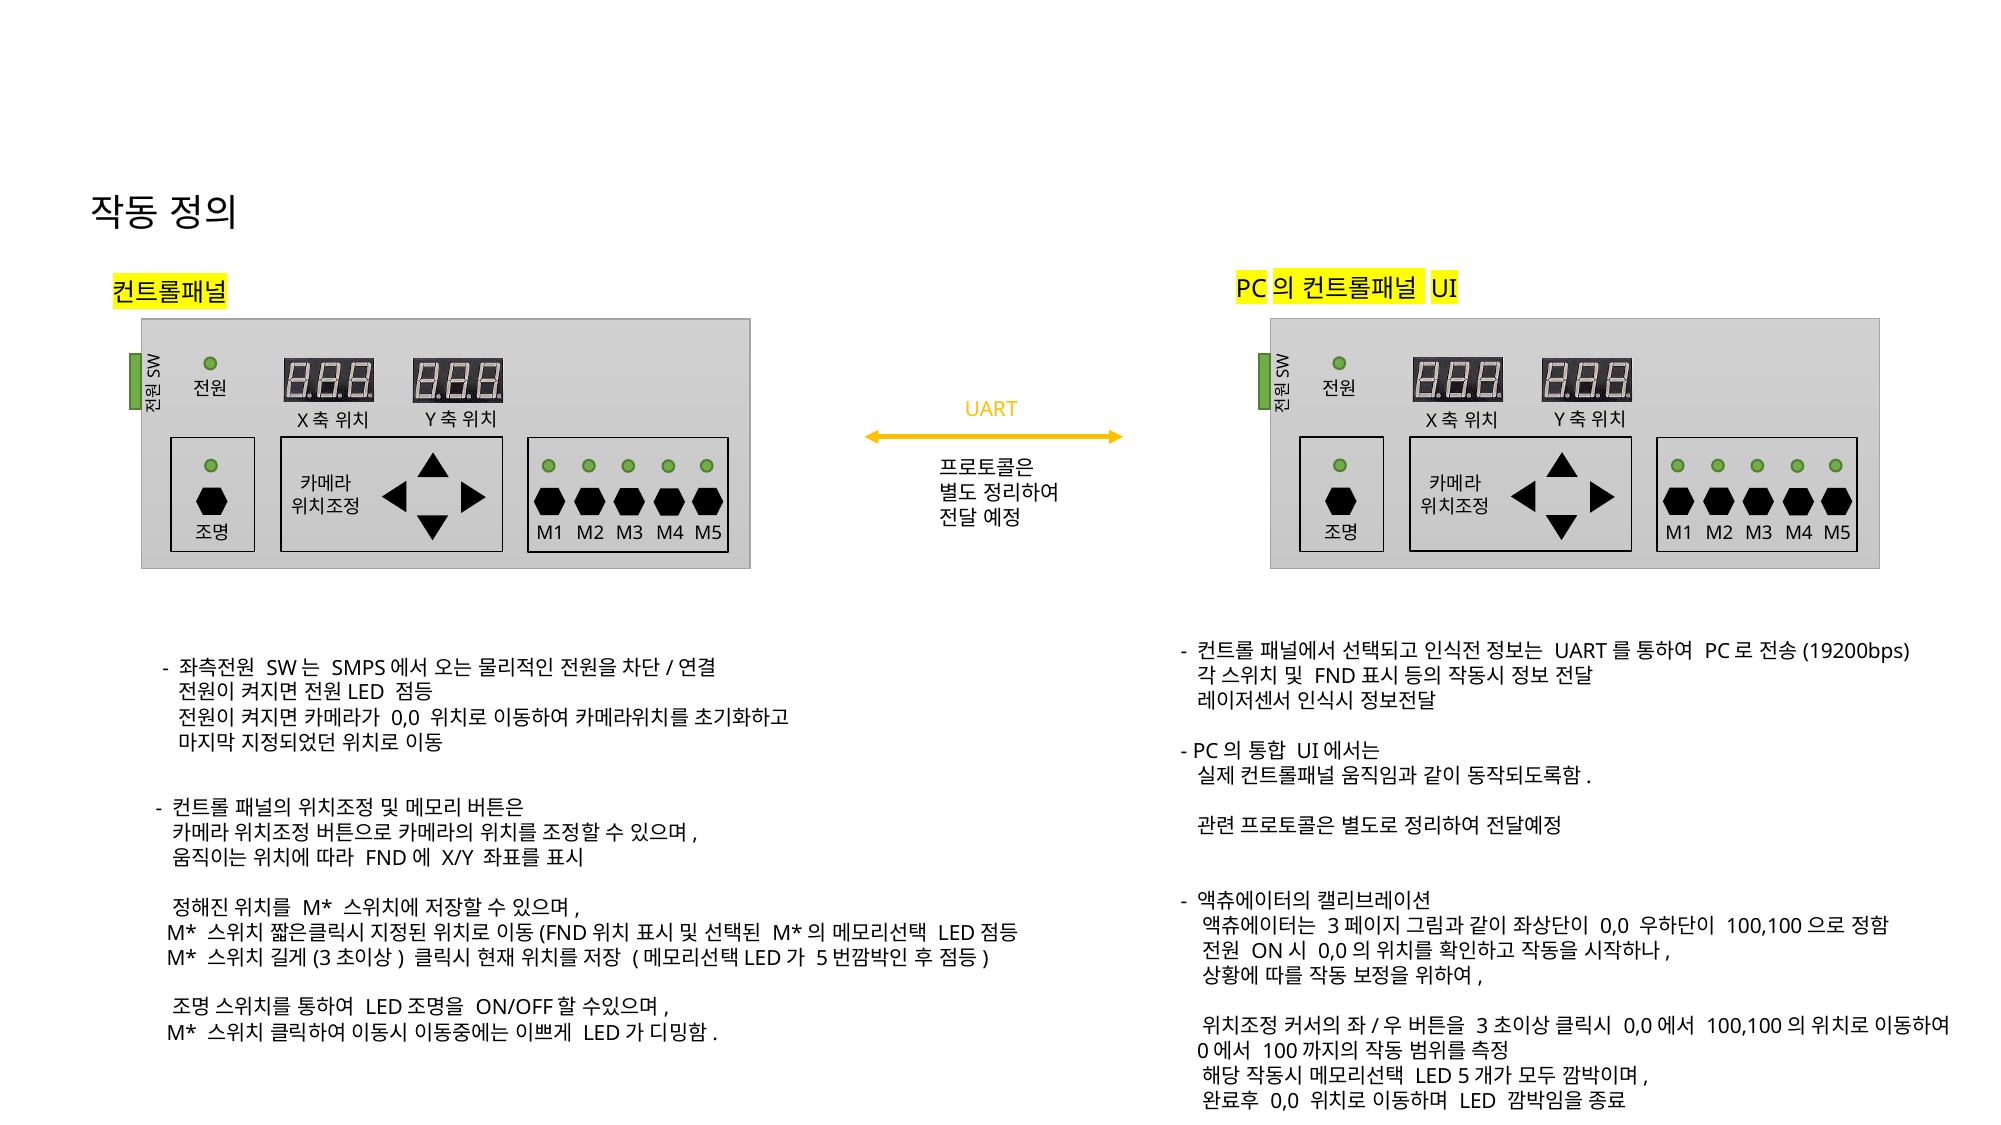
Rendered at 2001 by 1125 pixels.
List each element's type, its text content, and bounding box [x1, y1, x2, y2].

text_box UART [950, 388, 1033, 429]
text_box 작동 정의 [75, 181, 254, 242]
text_box 프로토콜은 별도 정리하여 전달 예정 [924, 447, 1074, 537]
text_box PC의 컨트롤패널 UI [1221, 264, 1473, 310]
text_box 컨트롤패널 [97, 269, 243, 314]
text_box - 컨트롤 패널의 위치조정 및 메모리 버튼은 카메라 위치조정 버튼으로 카메라의 위치를 조정할 수 있으며, 움직이는 위치에 따라 FND에 X/Y 좌표를 표시 정해진 위치를 M* 스위치에 저장할 수 있으며, M* 스위치 짧은클릭시 지정된 위치로 이동(FND위치 표시 및 선택된 M*의 메모리선택 LED점등 M* 스위치 길게(3초이상) 클릭시 현재 위치를 저장 (메모리선택LED가 5번깜박인 후 점등) 조명 스위치를 통하여 LED조명을 ON/OFF할 수있으며, M* 스위치 클릭하여 이동시 이동중에는 이쁘게 LED가 디밍함. [140, 787, 1034, 1052]
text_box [130, 318, 751, 569]
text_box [1259, 318, 1880, 569]
text_box - 컨트롤 패널에서 선택되고 인식전 정보는 UART를 통하여 PC로 전송(19200bps) 각 스위치 및 FND표시 등의 작동시 정보 전달 레이저센서 인식시 정보전달 - PC의 통합 UI에서는 실제 컨트롤패널 움직임과 같이 동작되도록함. 관련 프로토콜은 별도로 정리하여 전달예정 - 액츄에이터의 캘리브레이션 액츄에이터는 3페이지 그림과 같이 좌상단이 0,0 우하단이 100,100으로 정함 전원 ON시 0,0의 위치를 확인하고 작동을 시작하나, 상황에 따를 작동 보정을 위하여, 위치조정 커서의 좌/우 버튼을 3초이상 클릭시 0,0에서 100,100의 위치로 이동하여 0에서 100까지의 작동 범위를 측정 해당 작동시 메모리선택 LED 5개가 모두 깜박이며, 완료후 0,0 위치로 이동하며 LED 깜박임을 종료 [1165, 630, 1966, 1120]
text_box - 좌측전원 SW는 SMPS에서 오는 물리적인 전원을 차단/연결 전원이 켜지면 전원LED 점등 전원이 켜지면 카메라가 0,0 위치로 이동하여 카메라위치를 초기화하고 마지막 지정되었던 위치로 이동 [147, 646, 805, 762]
